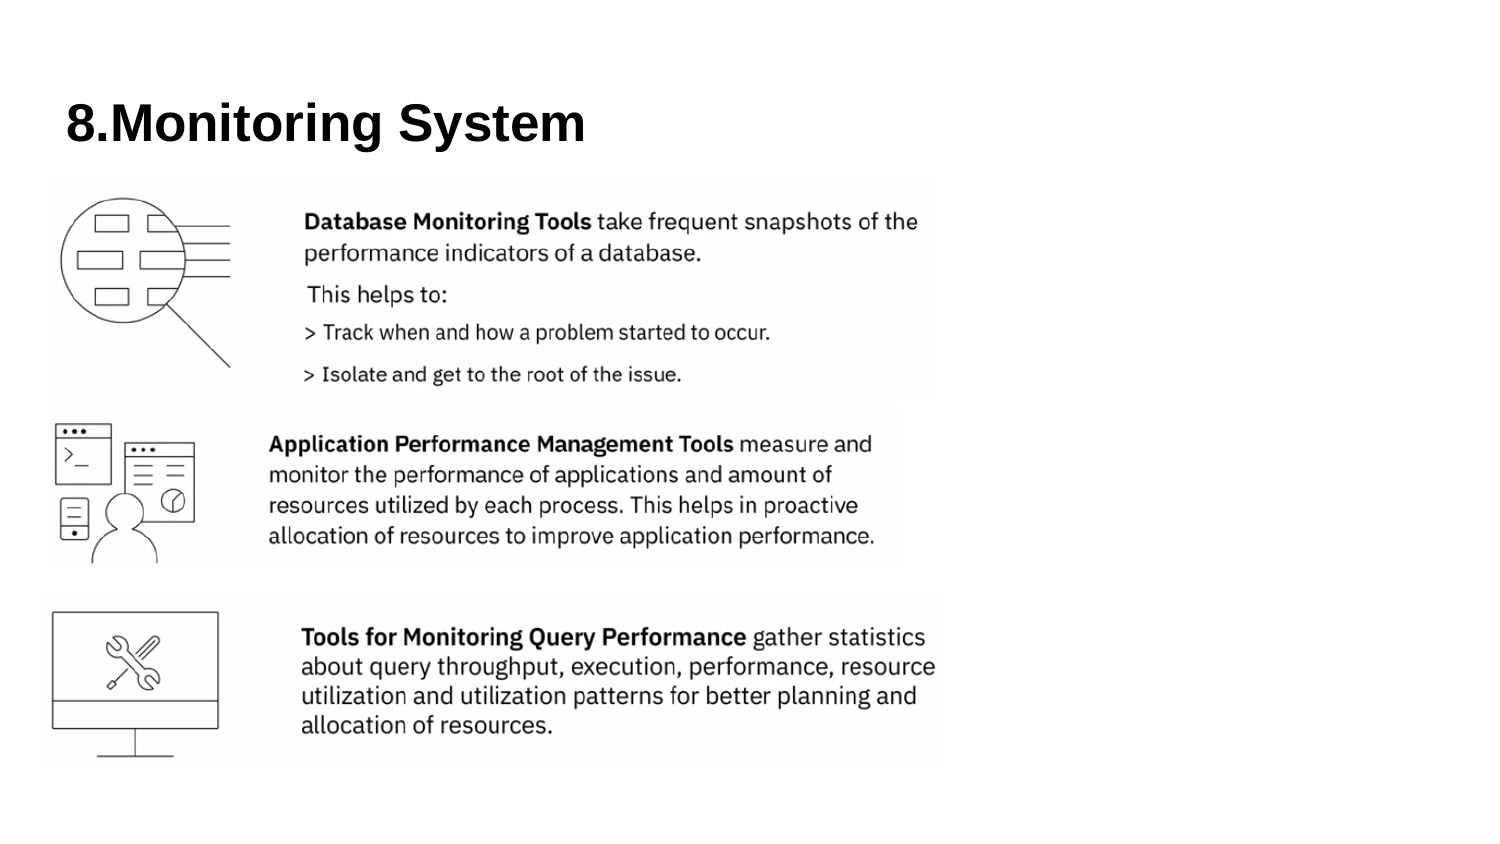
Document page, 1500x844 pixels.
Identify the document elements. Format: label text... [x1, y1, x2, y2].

picture [50, 176, 937, 398]
picture [44, 591, 943, 769]
title 8.Monitoring System [51, 72, 1449, 167]
picture [50, 406, 899, 568]
